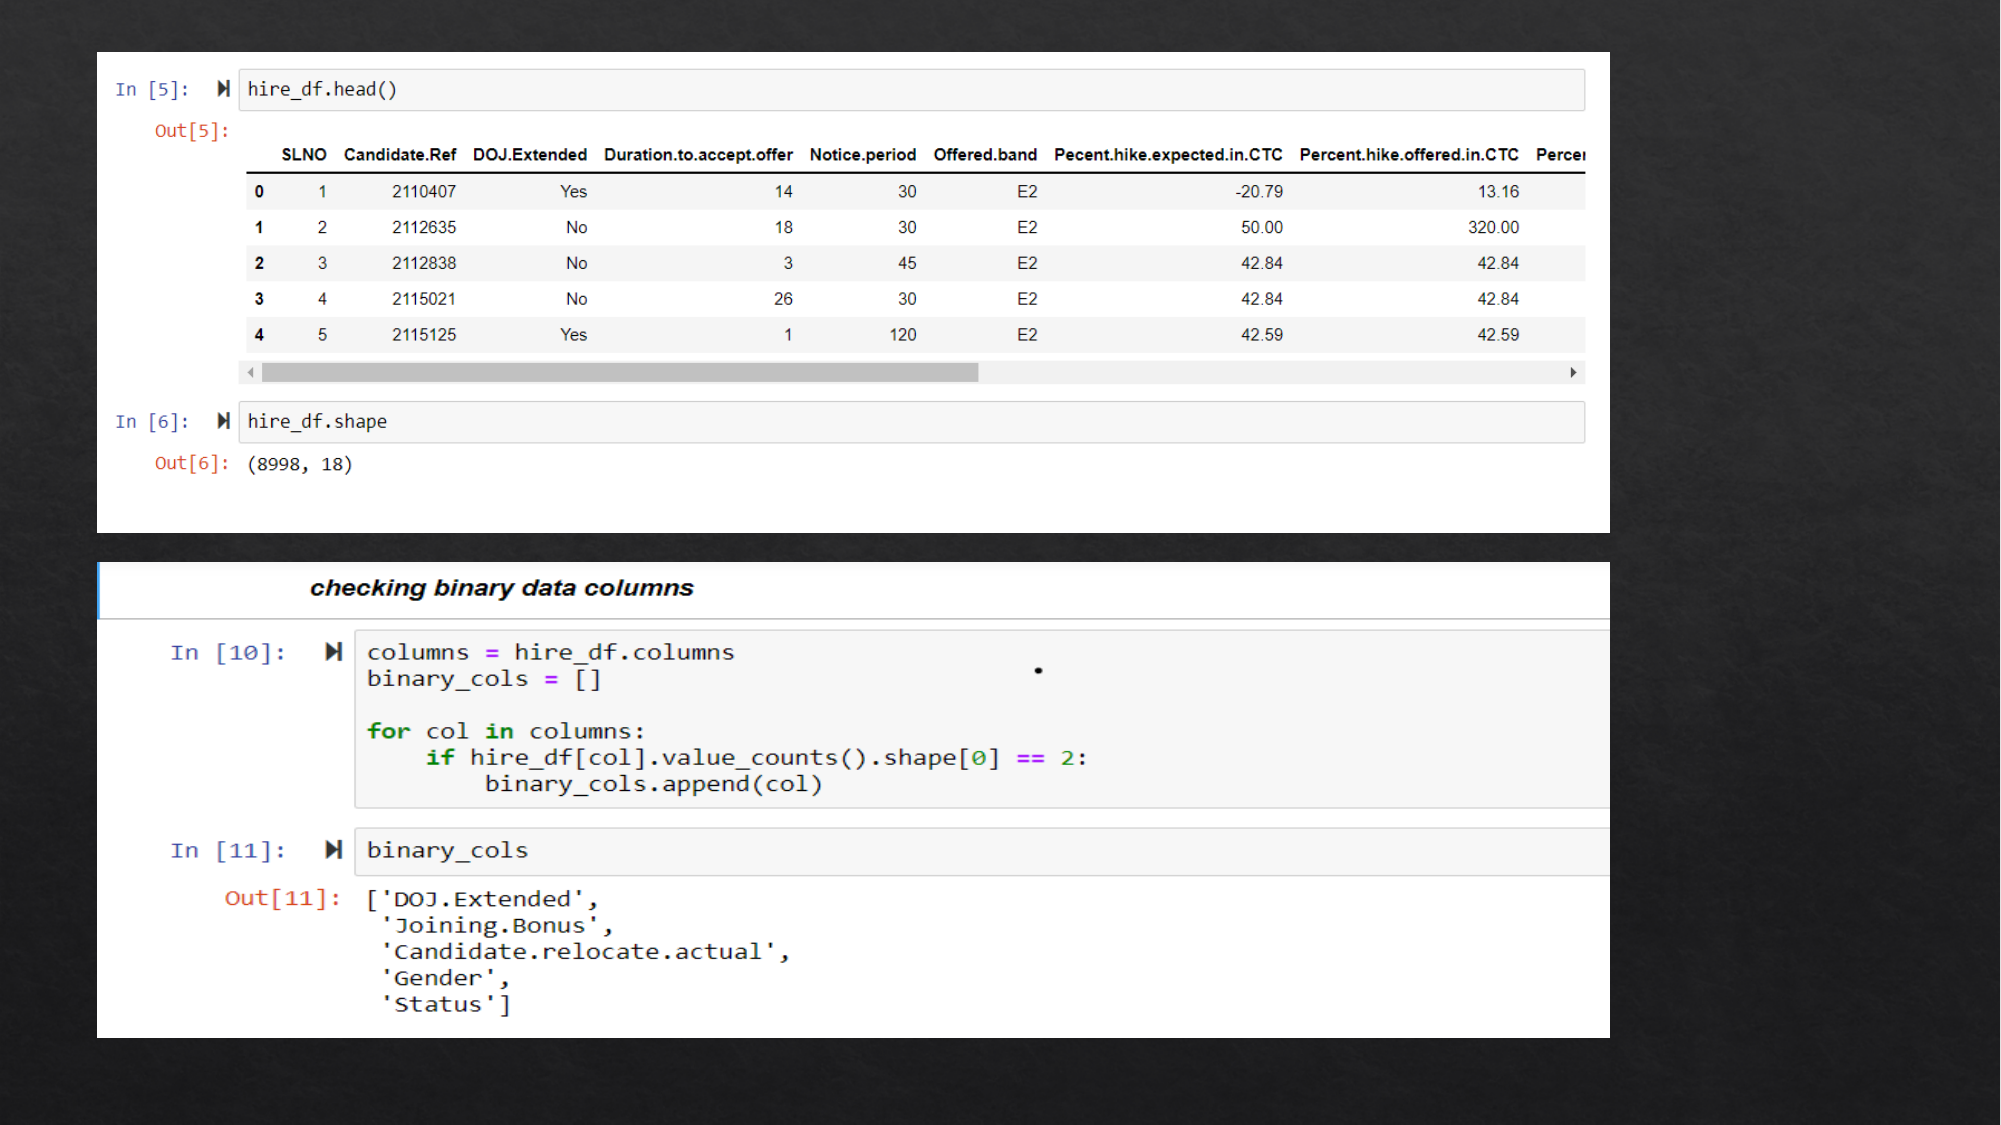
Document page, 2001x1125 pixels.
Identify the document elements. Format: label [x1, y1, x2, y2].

picture [97, 52, 1610, 533]
picture [97, 562, 1610, 1038]
